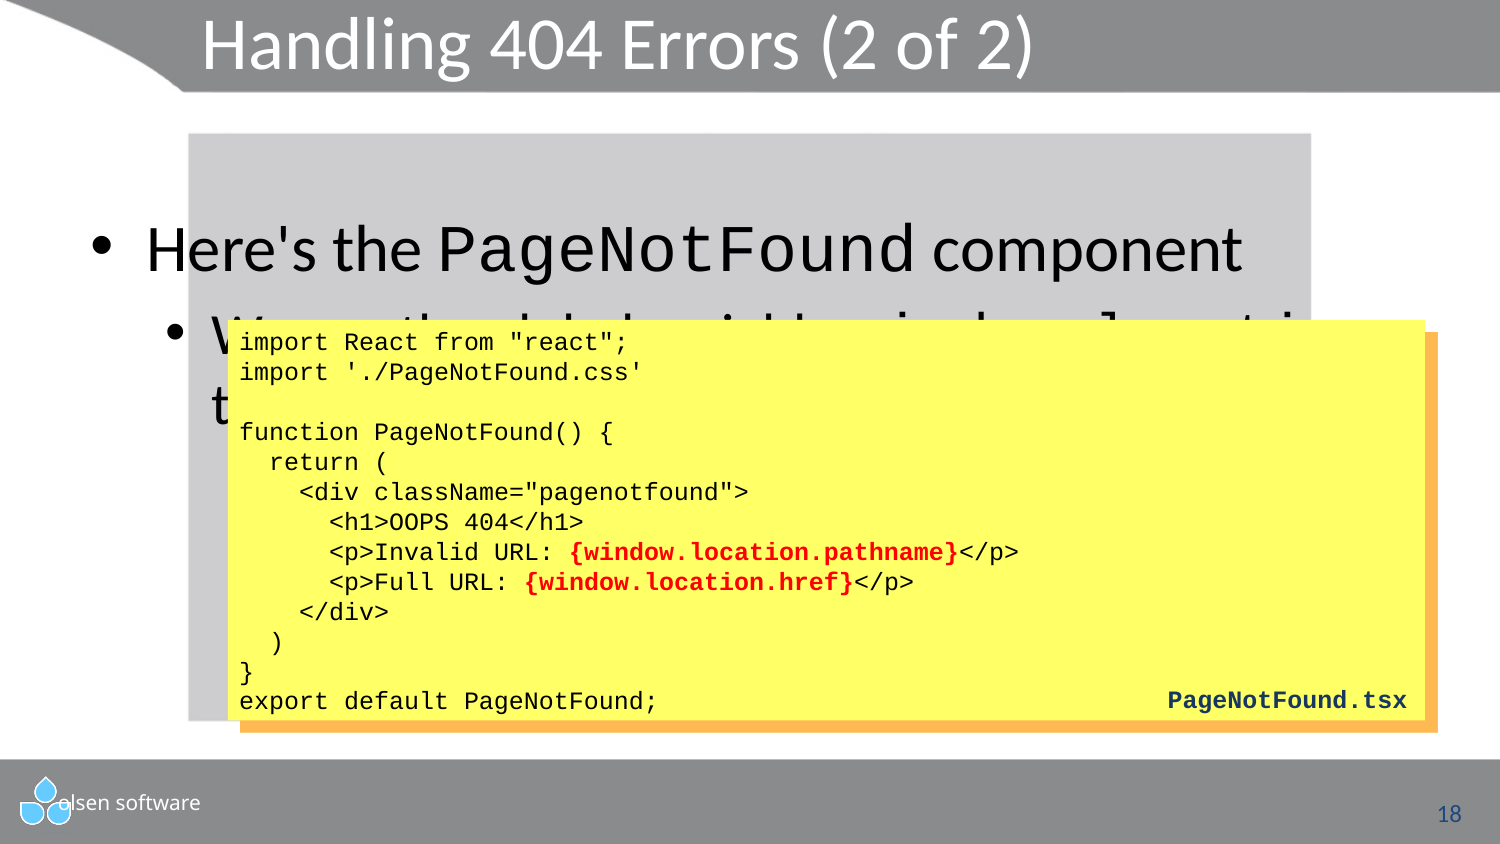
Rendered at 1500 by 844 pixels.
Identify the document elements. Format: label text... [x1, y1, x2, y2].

title Handling 404 Errors (2 of 2) [186, 0, 1425, 79]
picture [0, 0, 1500, 844]
text_box PageNotFound.tsx [1152, 675, 1423, 721]
text_box 18 [1406, 759, 1493, 835]
list Here's the PageNotFound component We use the global variable window.location to get the URL requested by the user [75, 196, 1425, 754]
text_box import React from "react"; import './PageNotFound.css' function PageNotFound() { return ( <div className="pagenotfound"> <h1>OOPS 404</h1> <p>Invalid URL: {window.location.pathname}</p> <p>Full URL: {window.location.href}</p> </div> ) } export default PageNotFound; [227, 319, 1425, 721]
